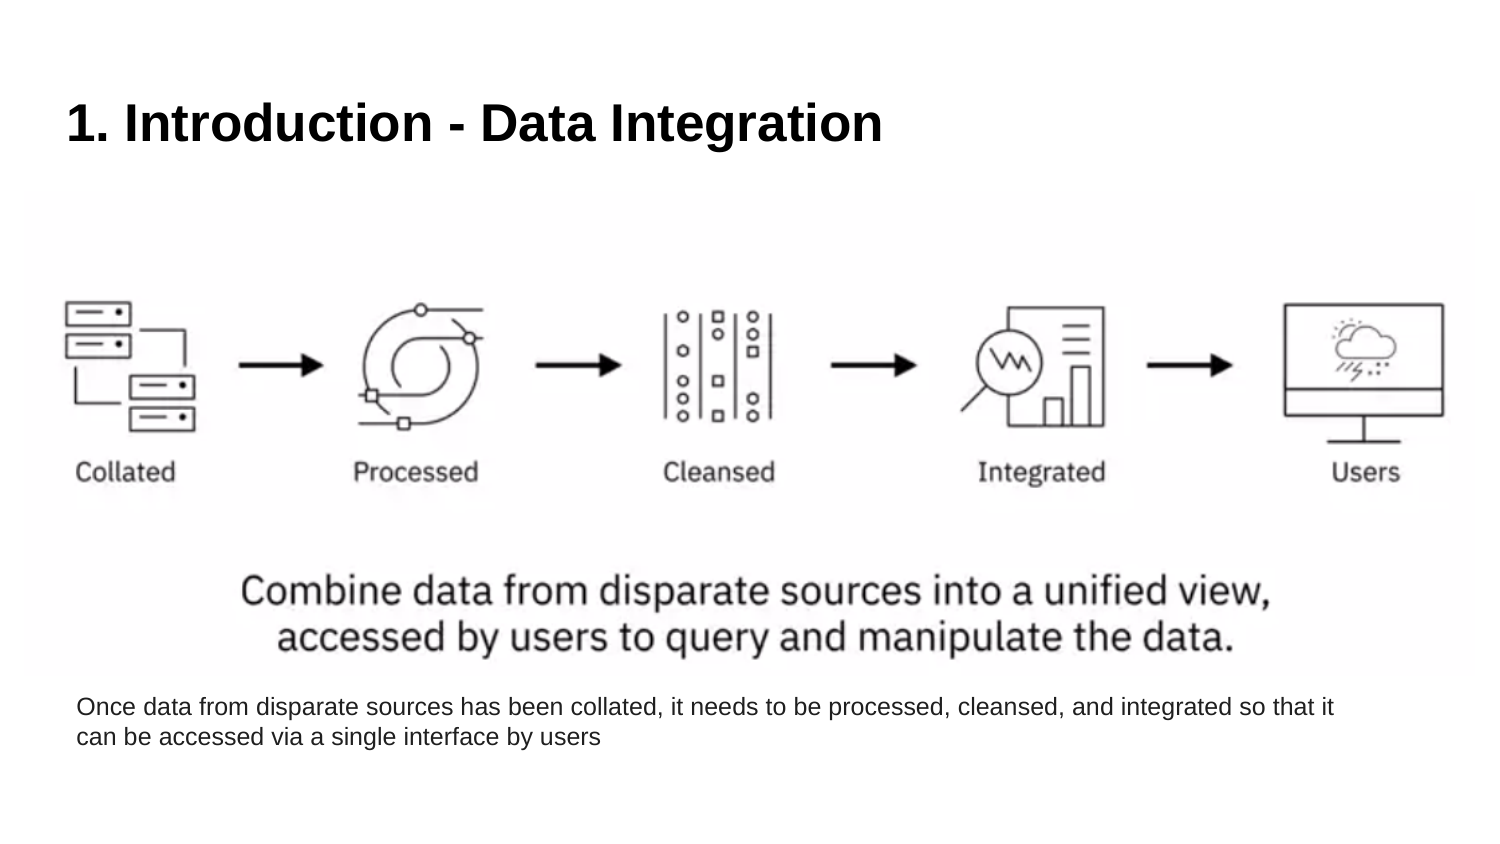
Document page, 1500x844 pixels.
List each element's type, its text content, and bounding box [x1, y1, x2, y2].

picture [24, 191, 1476, 676]
text_box Once data from disparate sources has been collated, it needs to be processed, cleansed, and integrated so that it can be accessed via a single interface by users [61, 685, 1377, 766]
title 1. Introduction - Data Integration [51, 72, 1449, 167]
